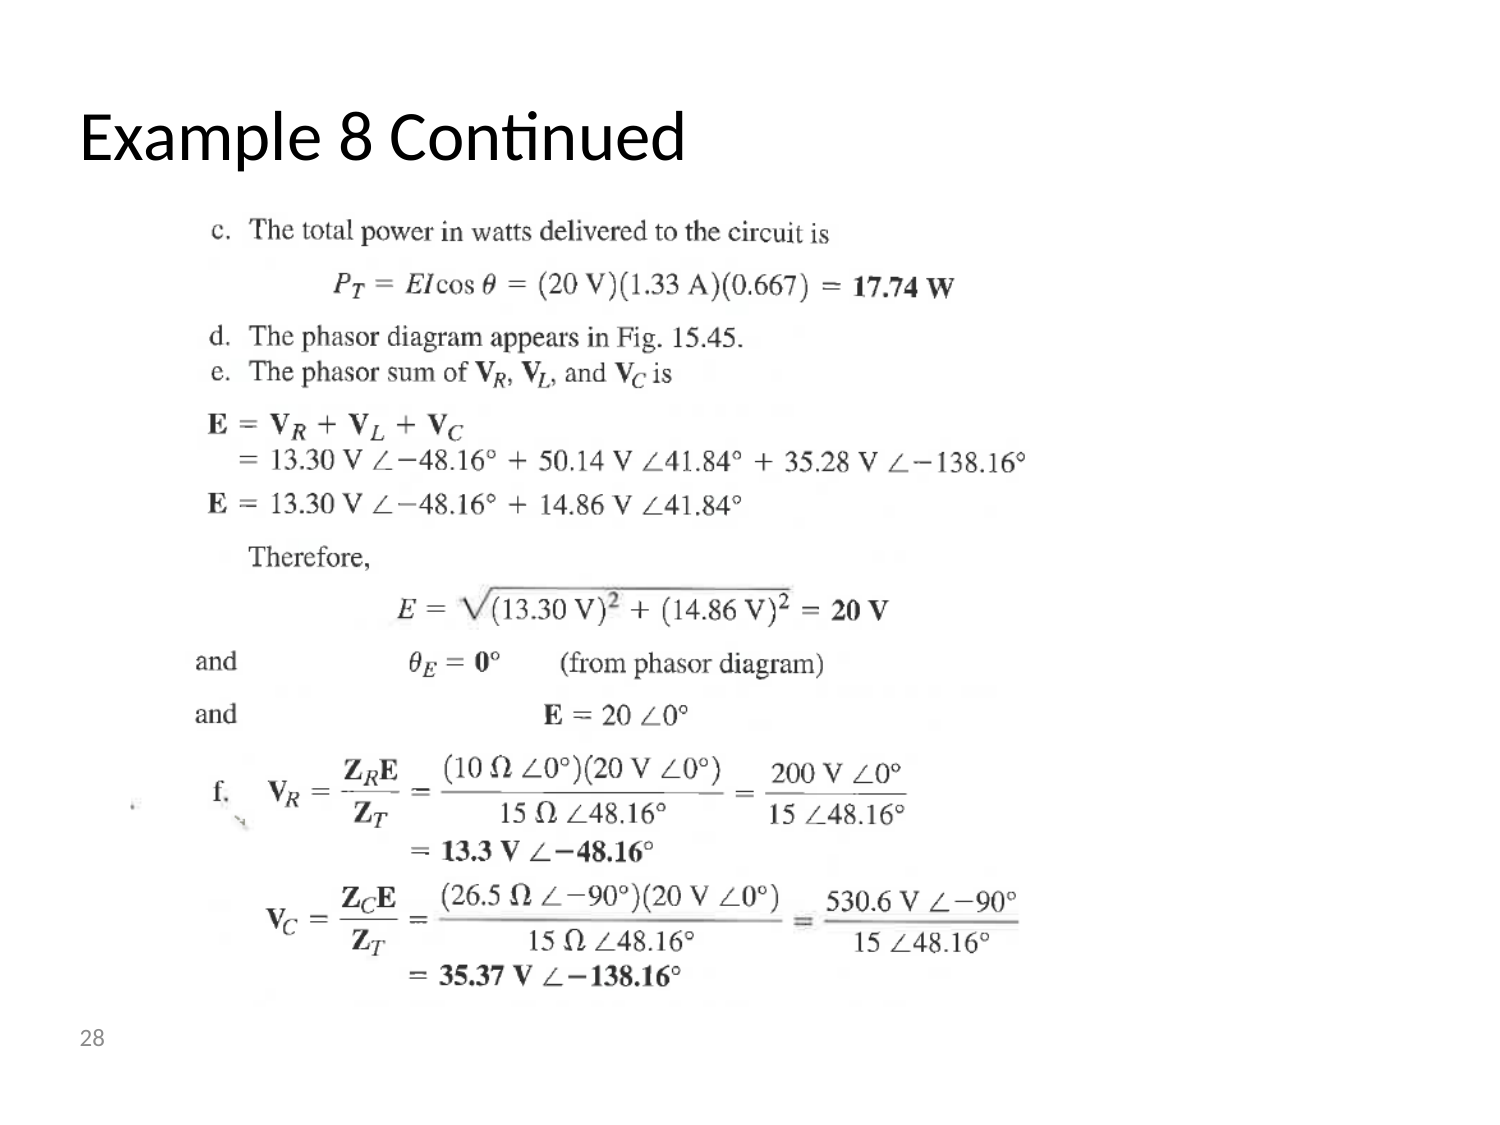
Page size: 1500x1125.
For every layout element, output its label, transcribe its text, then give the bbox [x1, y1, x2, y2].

slide_number 28 [64, 1006, 415, 1067]
title Example 8 Continued [64, 76, 1338, 189]
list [130, 189, 1077, 1007]
